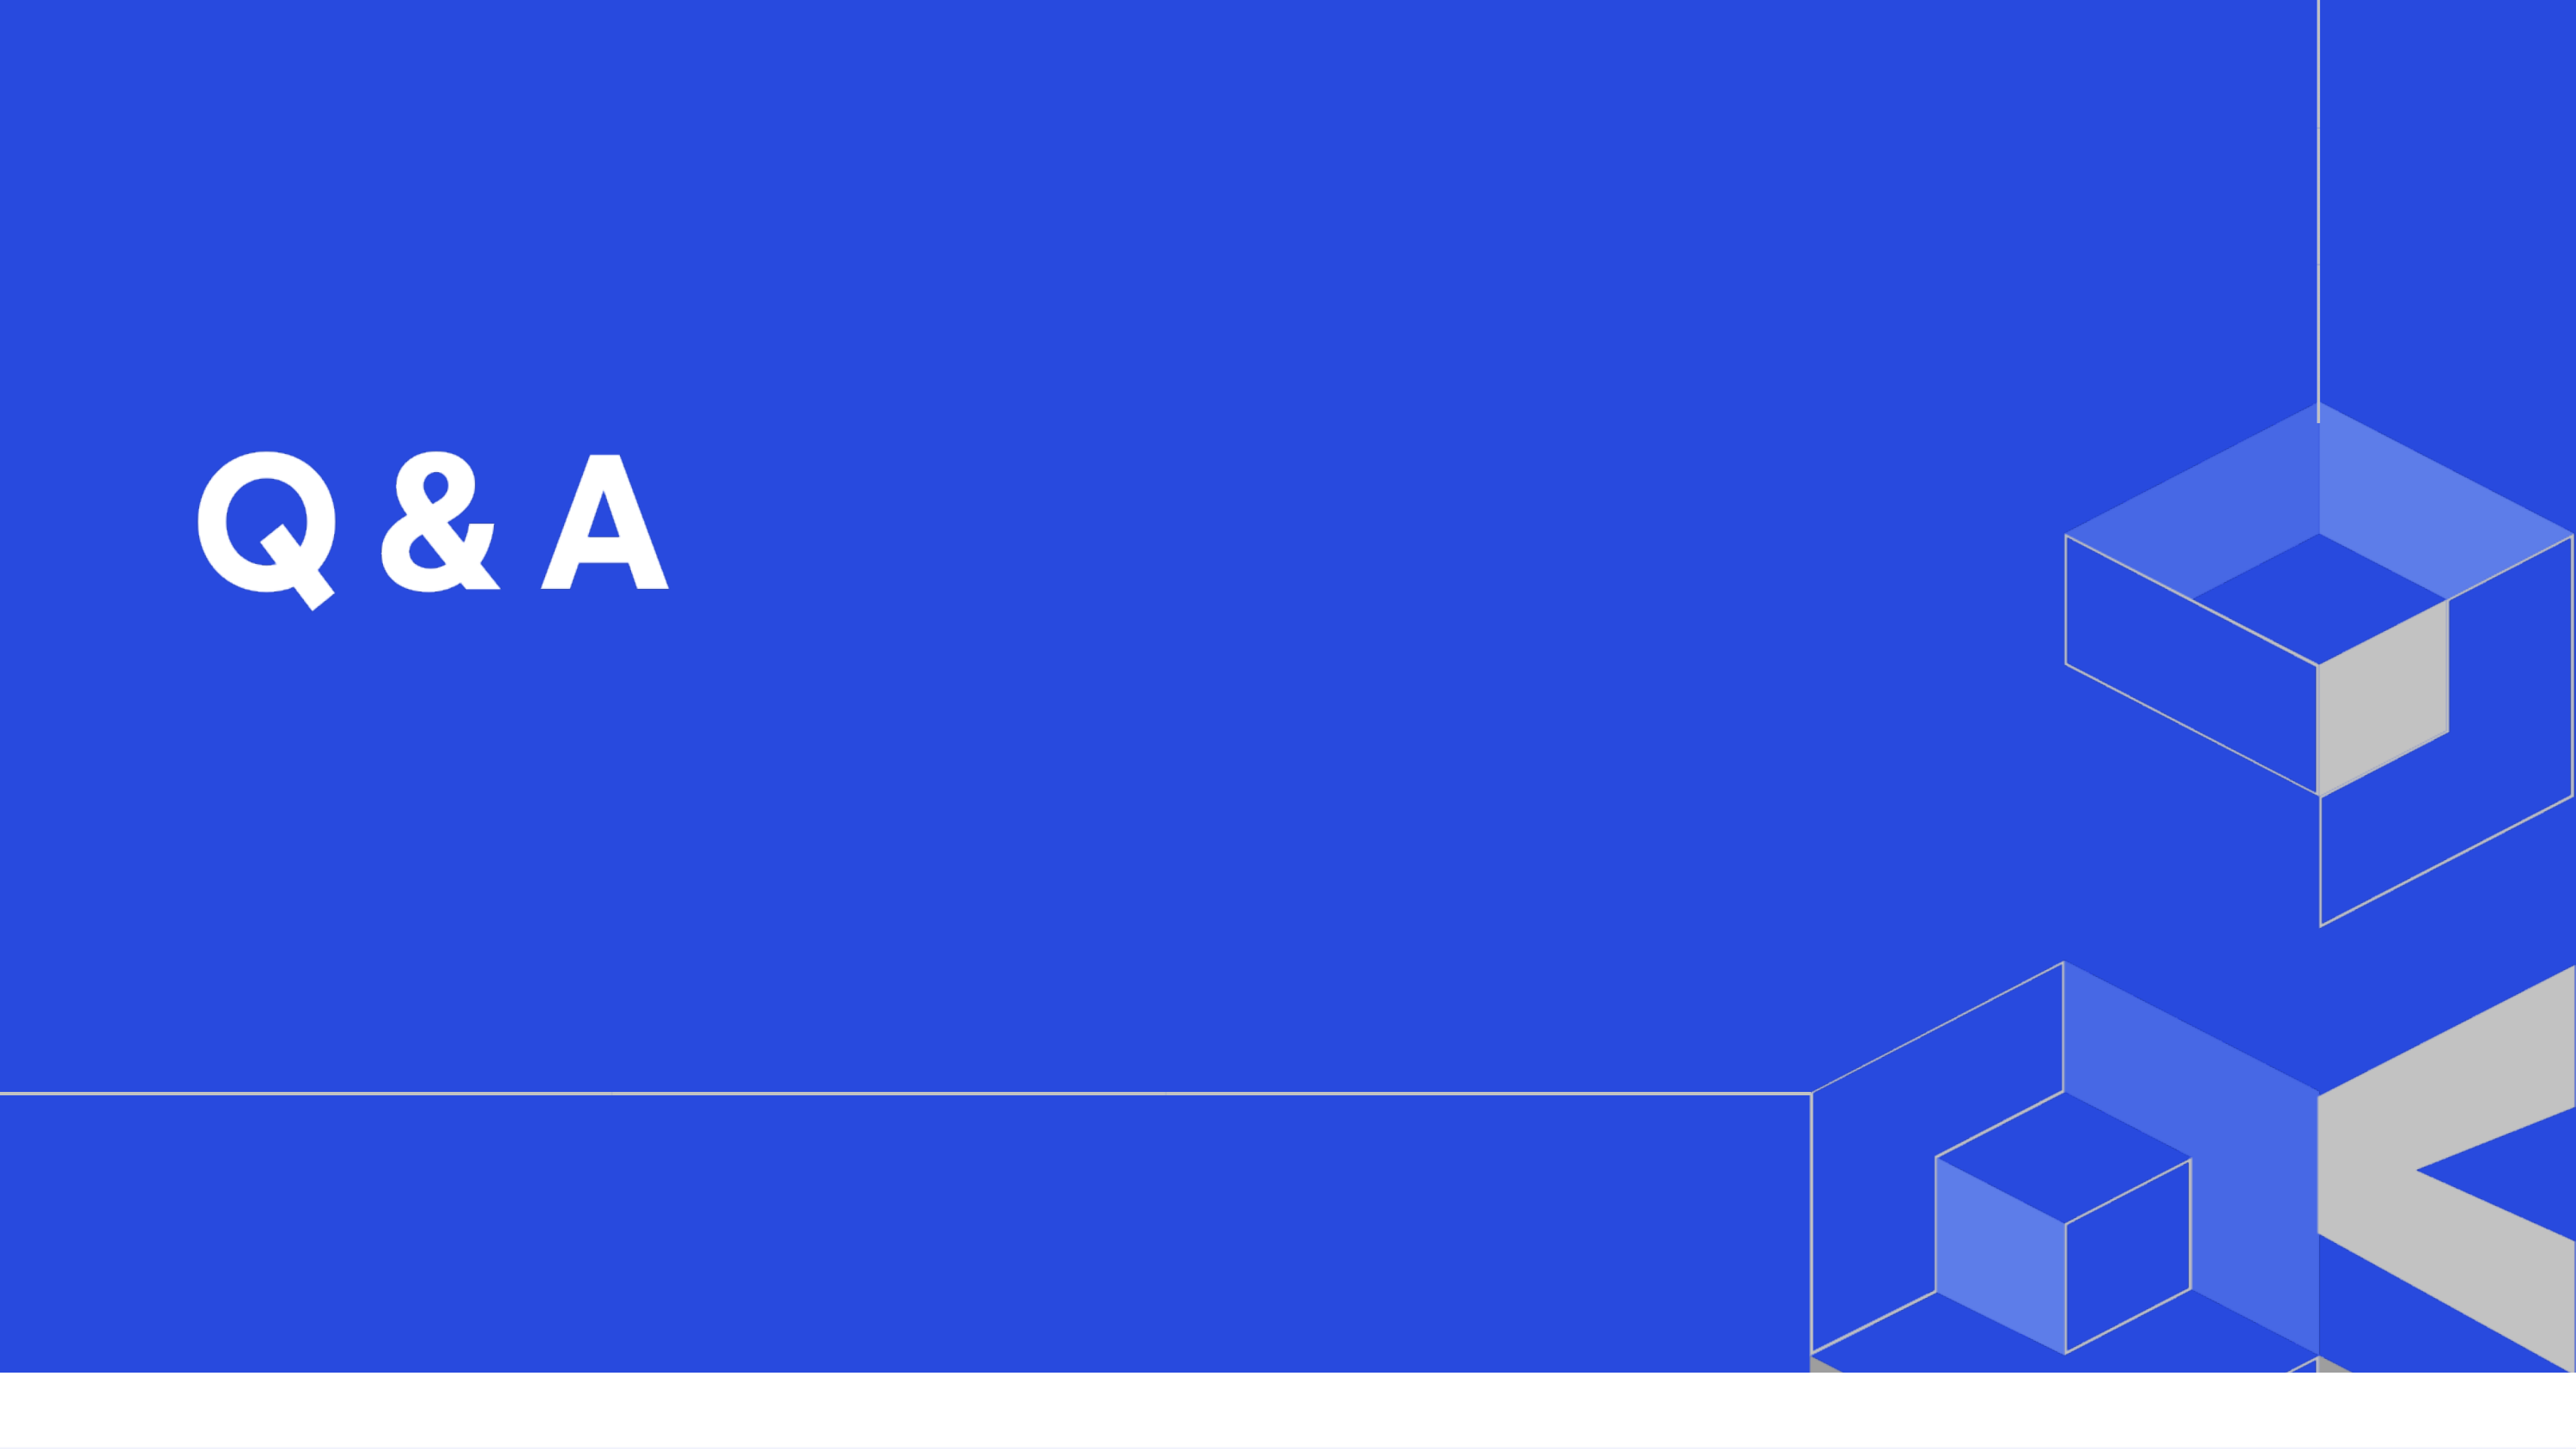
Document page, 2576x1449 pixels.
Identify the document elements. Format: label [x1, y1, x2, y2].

picture [167, 383, 739, 707]
text_box [0, 401, 2576, 1373]
text_box [0, 1373, 2576, 1449]
text_box [2091, 194, 2546, 198]
